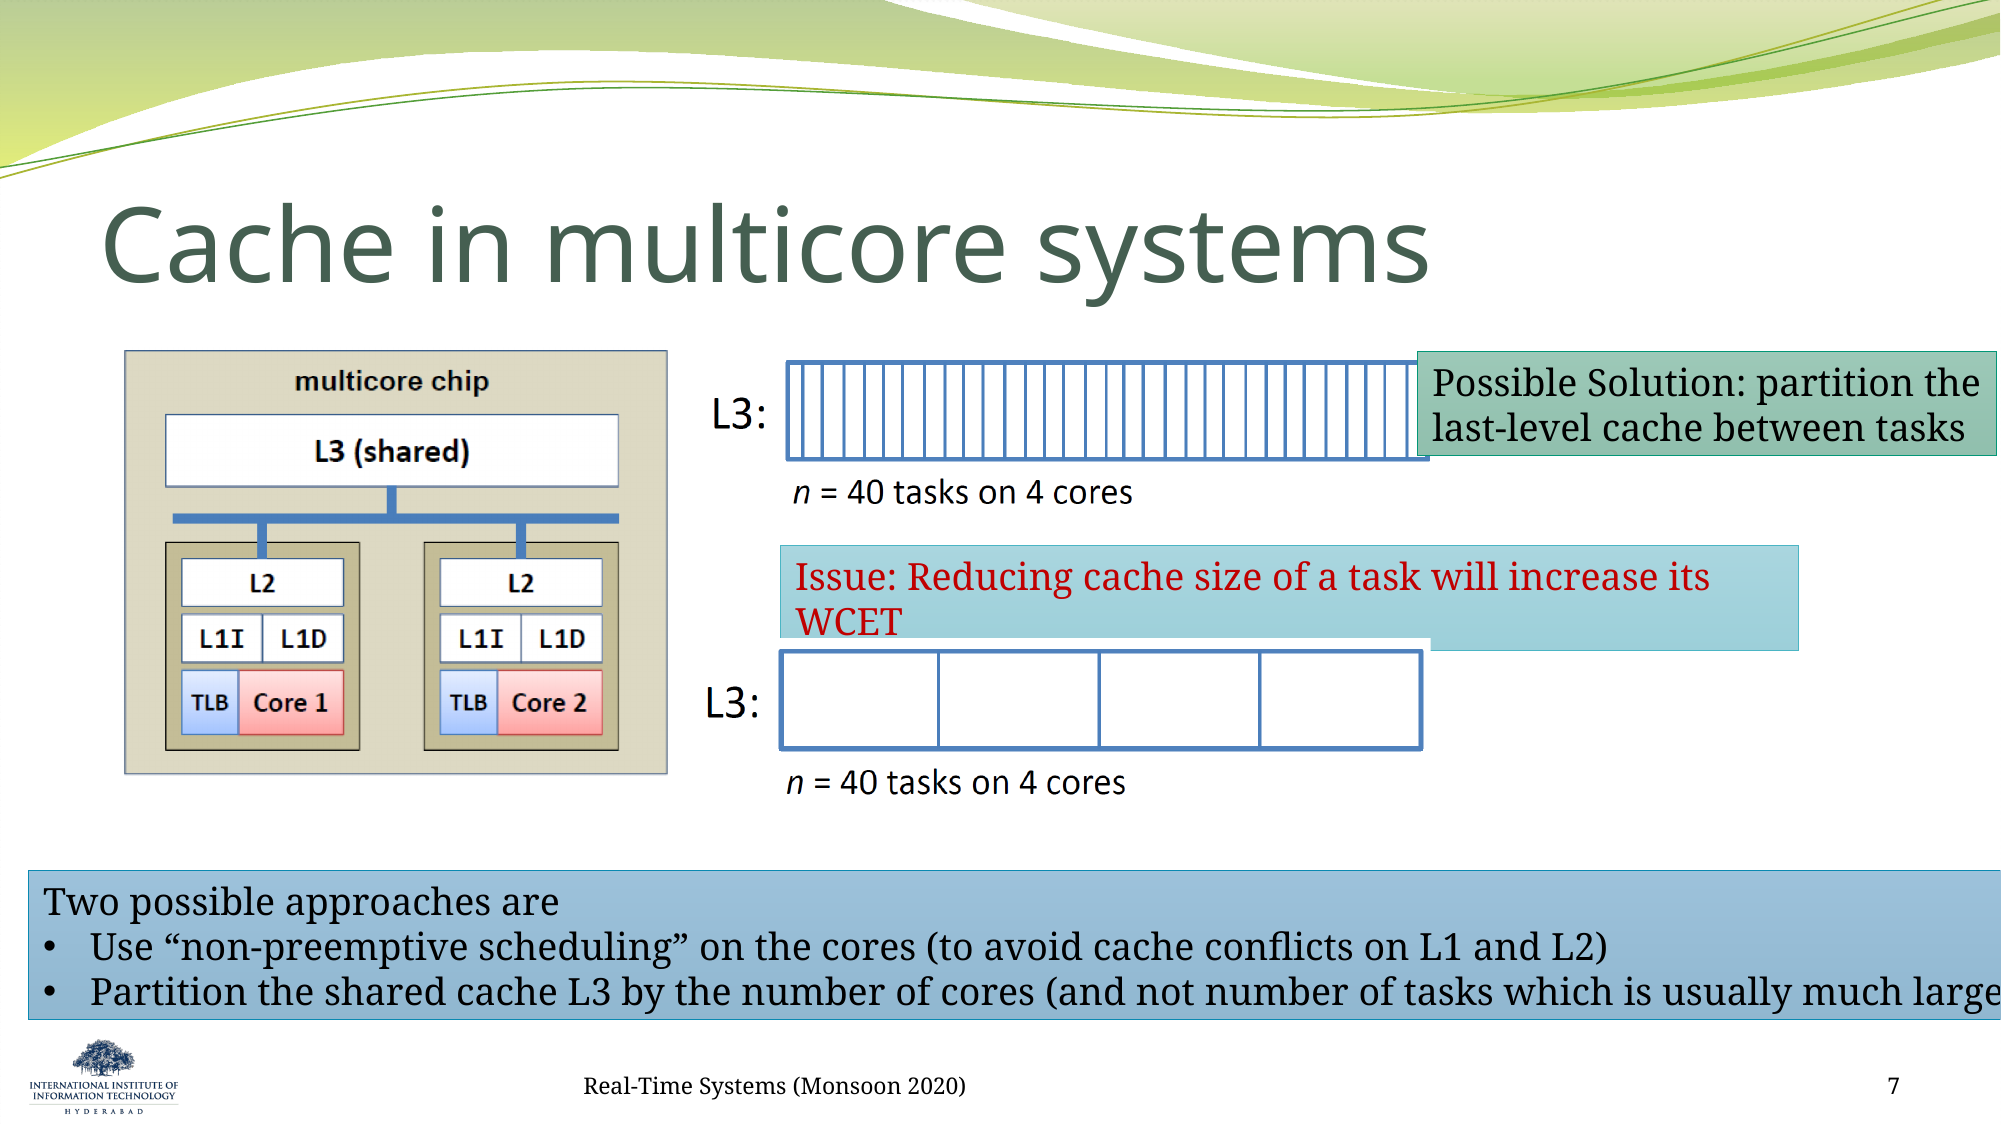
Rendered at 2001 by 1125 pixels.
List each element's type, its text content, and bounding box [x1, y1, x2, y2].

picture [26, 1036, 182, 1117]
title Cache in multicore systems [99, 115, 1900, 303]
footer Real-Time Systems (Monsoon 2020) [583, 1042, 1317, 1103]
slide_number 7 [1733, 1042, 1900, 1103]
text_box Possible Solution: partition the last-level cache between tasks [1436, 351, 1997, 456]
text_box Two possible approaches are Use “non-preemptive scheduling” on the cores (to avoid cache conflicts on L1 and L2) Partition the shared cache L3 by the number of cores (and not number of tasks which is usually much larger [28, 870, 2000, 1020]
picture [697, 638, 1431, 799]
text_box Issue: Reducing cache size of a task will increase its WCET [780, 545, 1799, 651]
picture [706, 351, 1436, 515]
picture [121, 347, 670, 777]
